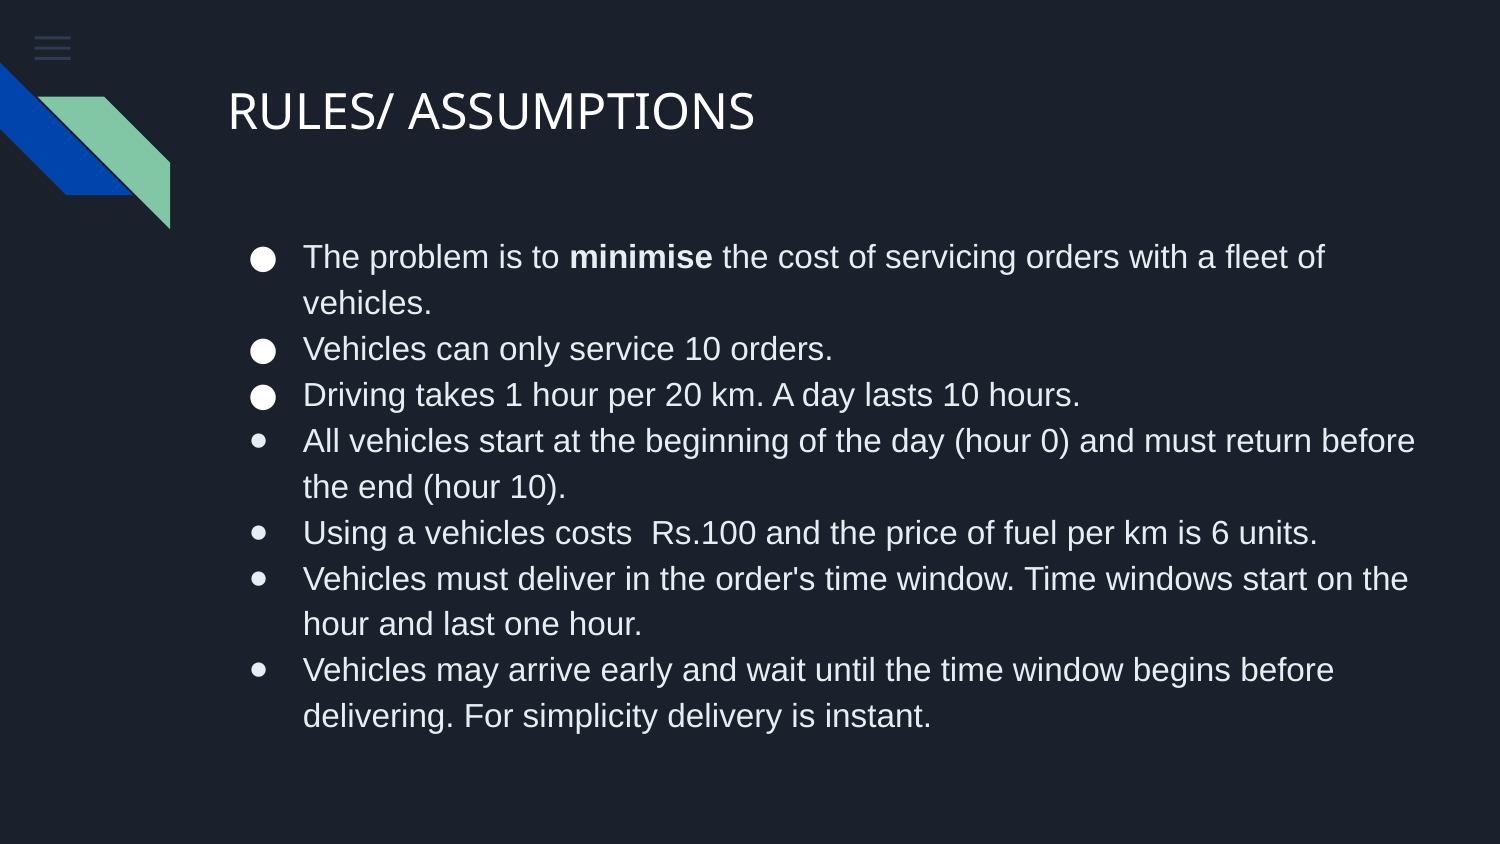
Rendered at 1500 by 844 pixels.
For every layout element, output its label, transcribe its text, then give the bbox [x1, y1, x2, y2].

title RULES/ ASSUMPTIONS [212, 64, 1368, 214]
list The problem is to minimise the cost of servicing orders with a fleet of vehicles. Vehicles can only service 10 orders. Driving takes 1 hour per 20 km. A day lasts 10 hours. All vehicles start at the beginning of the day (hour 0) and must return before the end (hour 10). Using a vehicles costs Rs.100 and the price of fuel per km is 6 units. Vehicles must deliver in the order's time window. Time windows start on the hour and last one hour. Vehicles may arrive early and wait until the time window begins before delivering. For simplicity delivery is instant. [212, 214, 1444, 804]
